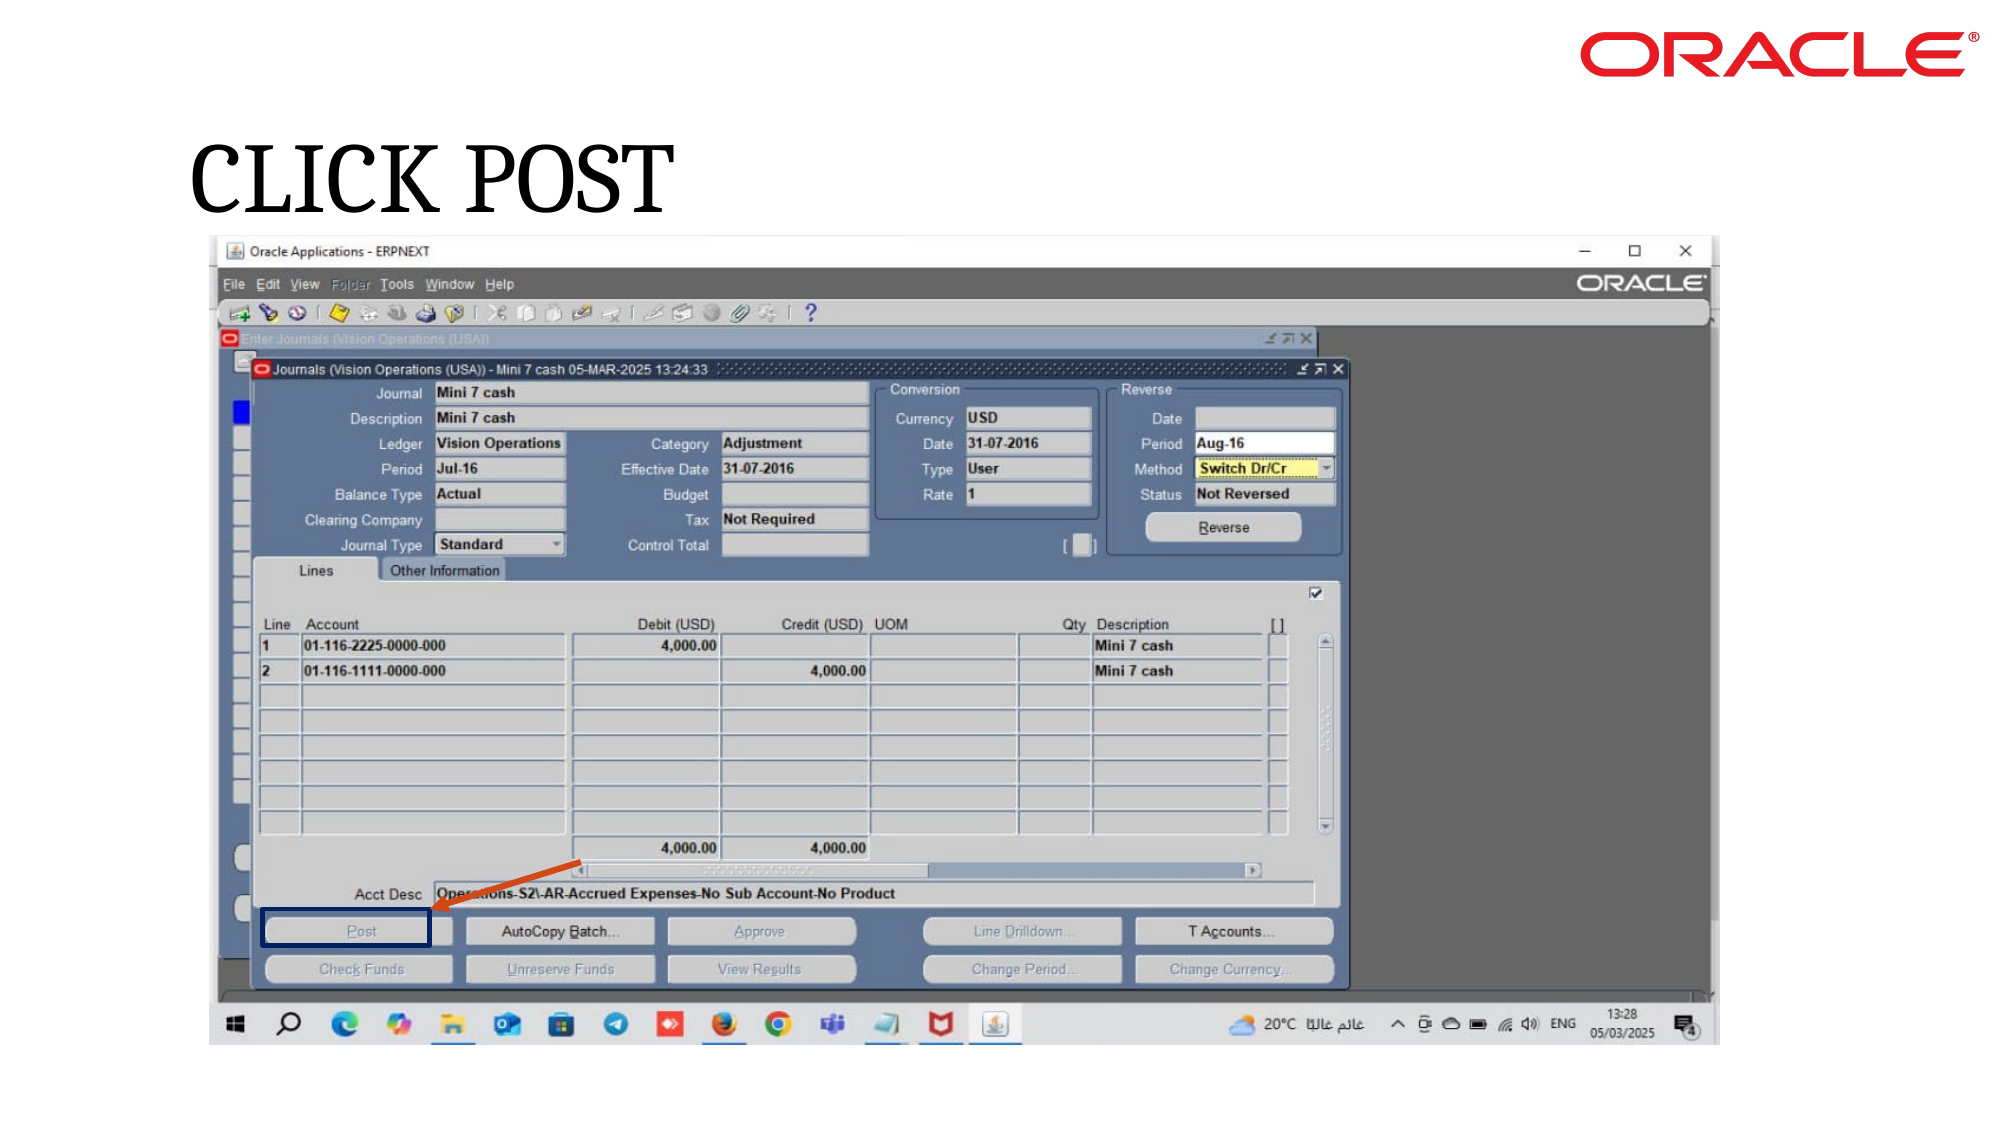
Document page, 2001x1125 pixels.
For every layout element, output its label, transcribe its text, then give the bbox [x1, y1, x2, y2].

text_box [433, 865, 578, 907]
picture [209, 235, 1720, 1045]
title CLICK post [175, 79, 1826, 282]
picture [1558, 3, 2001, 105]
